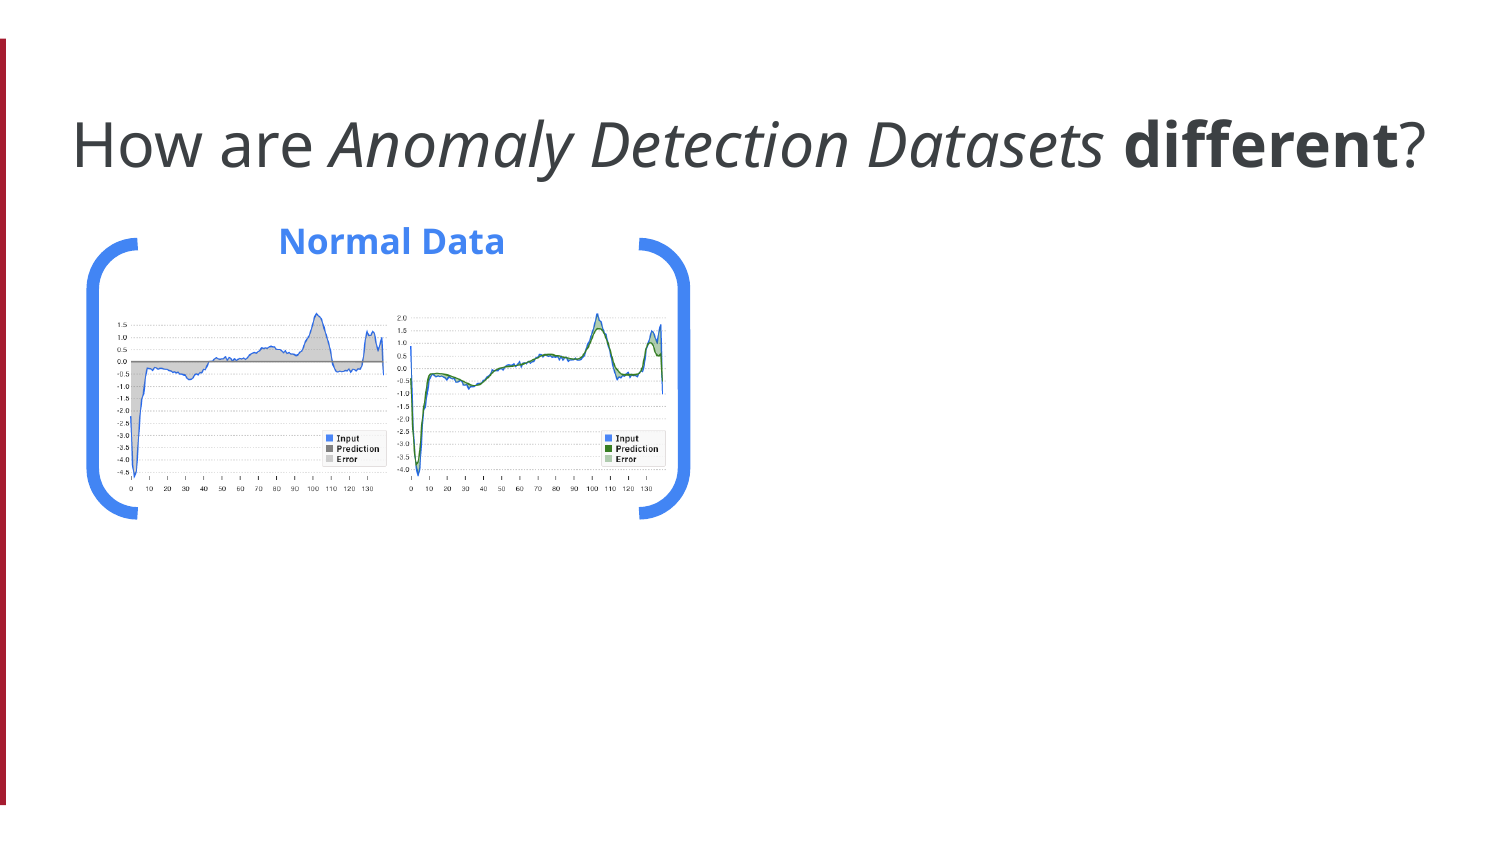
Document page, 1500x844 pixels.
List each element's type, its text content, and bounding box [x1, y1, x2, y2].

picture [107, 309, 667, 495]
title How are Anomaly Detection Datasets different? [56, 99, 1466, 188]
text_box Normal Data [143, 212, 641, 269]
text_box [92, 244, 685, 514]
